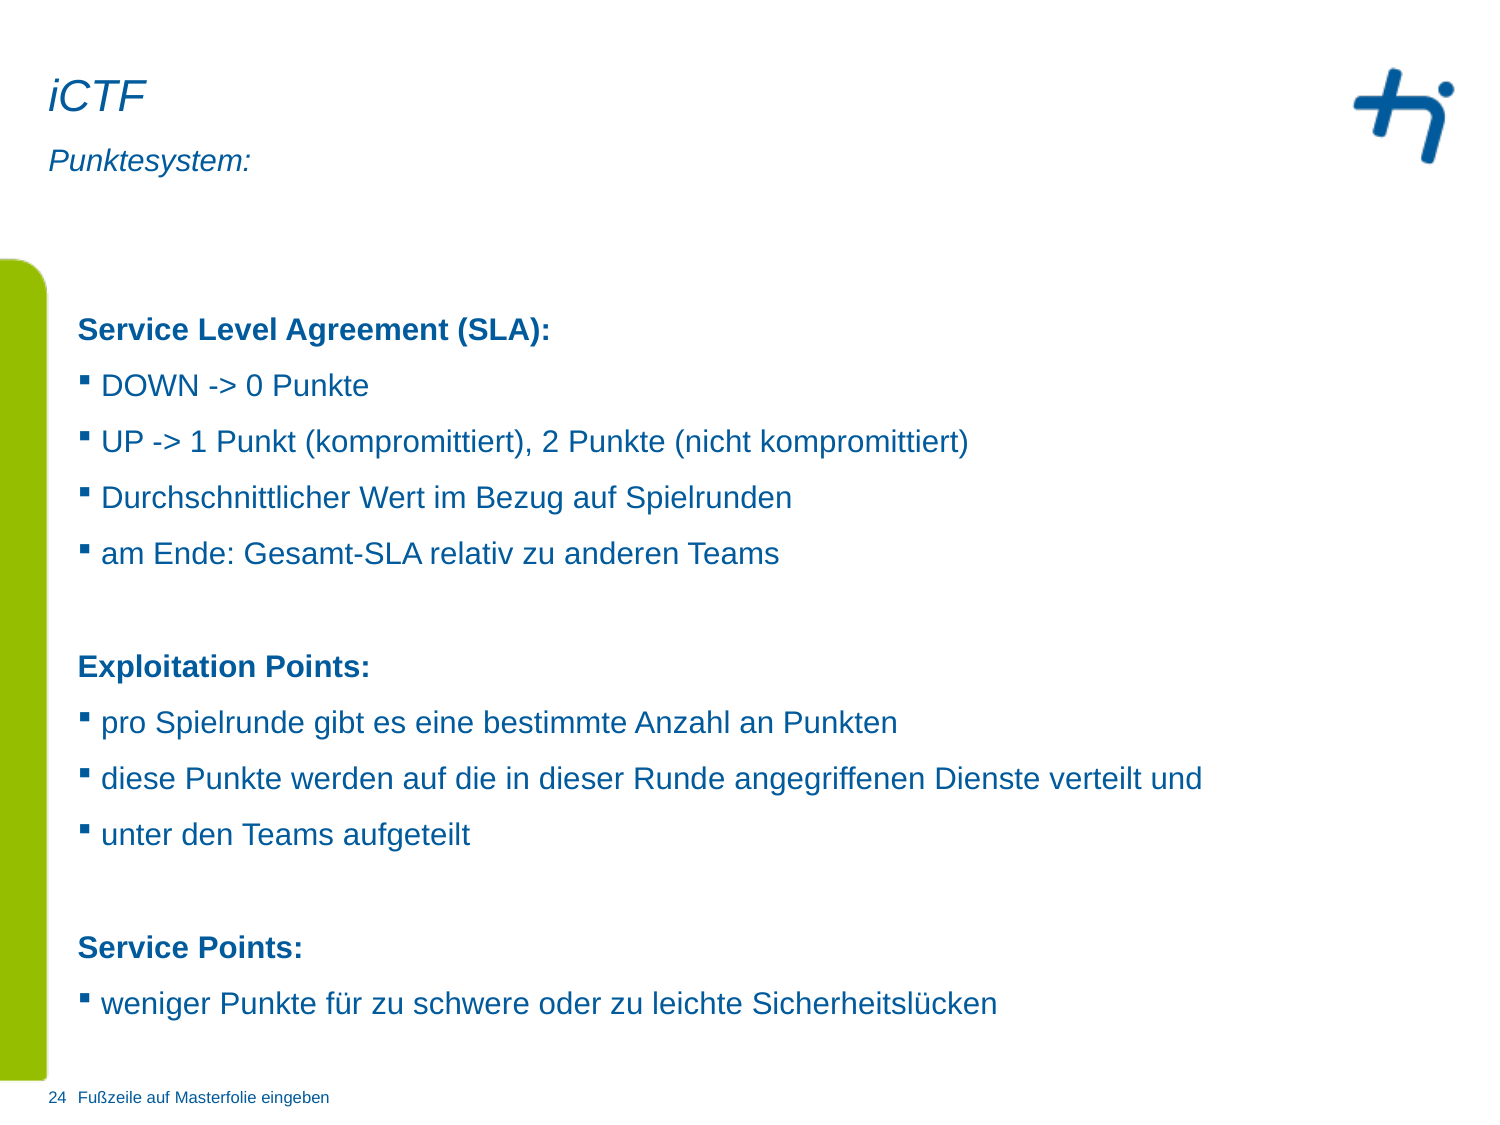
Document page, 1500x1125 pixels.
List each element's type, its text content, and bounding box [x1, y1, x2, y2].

slide_number 24 [48, 1087, 80, 1122]
title iCTF [48, 66, 1249, 121]
subtitle Punktesystem: [48, 122, 1249, 179]
list Service Level Agreement (SLA): DOWN -> 0 Punkte UP -> 1 Punkt (kompromittiert), 2 Punkte (nicht kompromittiert) Durchschnittlicher Wert im Bezug auf Spielrunden am Ende: Gesamt-SLA relativ zu anderen Teams Exploitation Points: pro Spielrunde gibt es eine bestimmte Anzahl an Punkten diese Punkte werden auf die in dieser Runde angegriffenen Dienste verteilt und unter den Teams aufgeteilt Service Points: weniger Punkte für zu schwere oder zu leichte Sicherheitslücken [77, 290, 1439, 1069]
